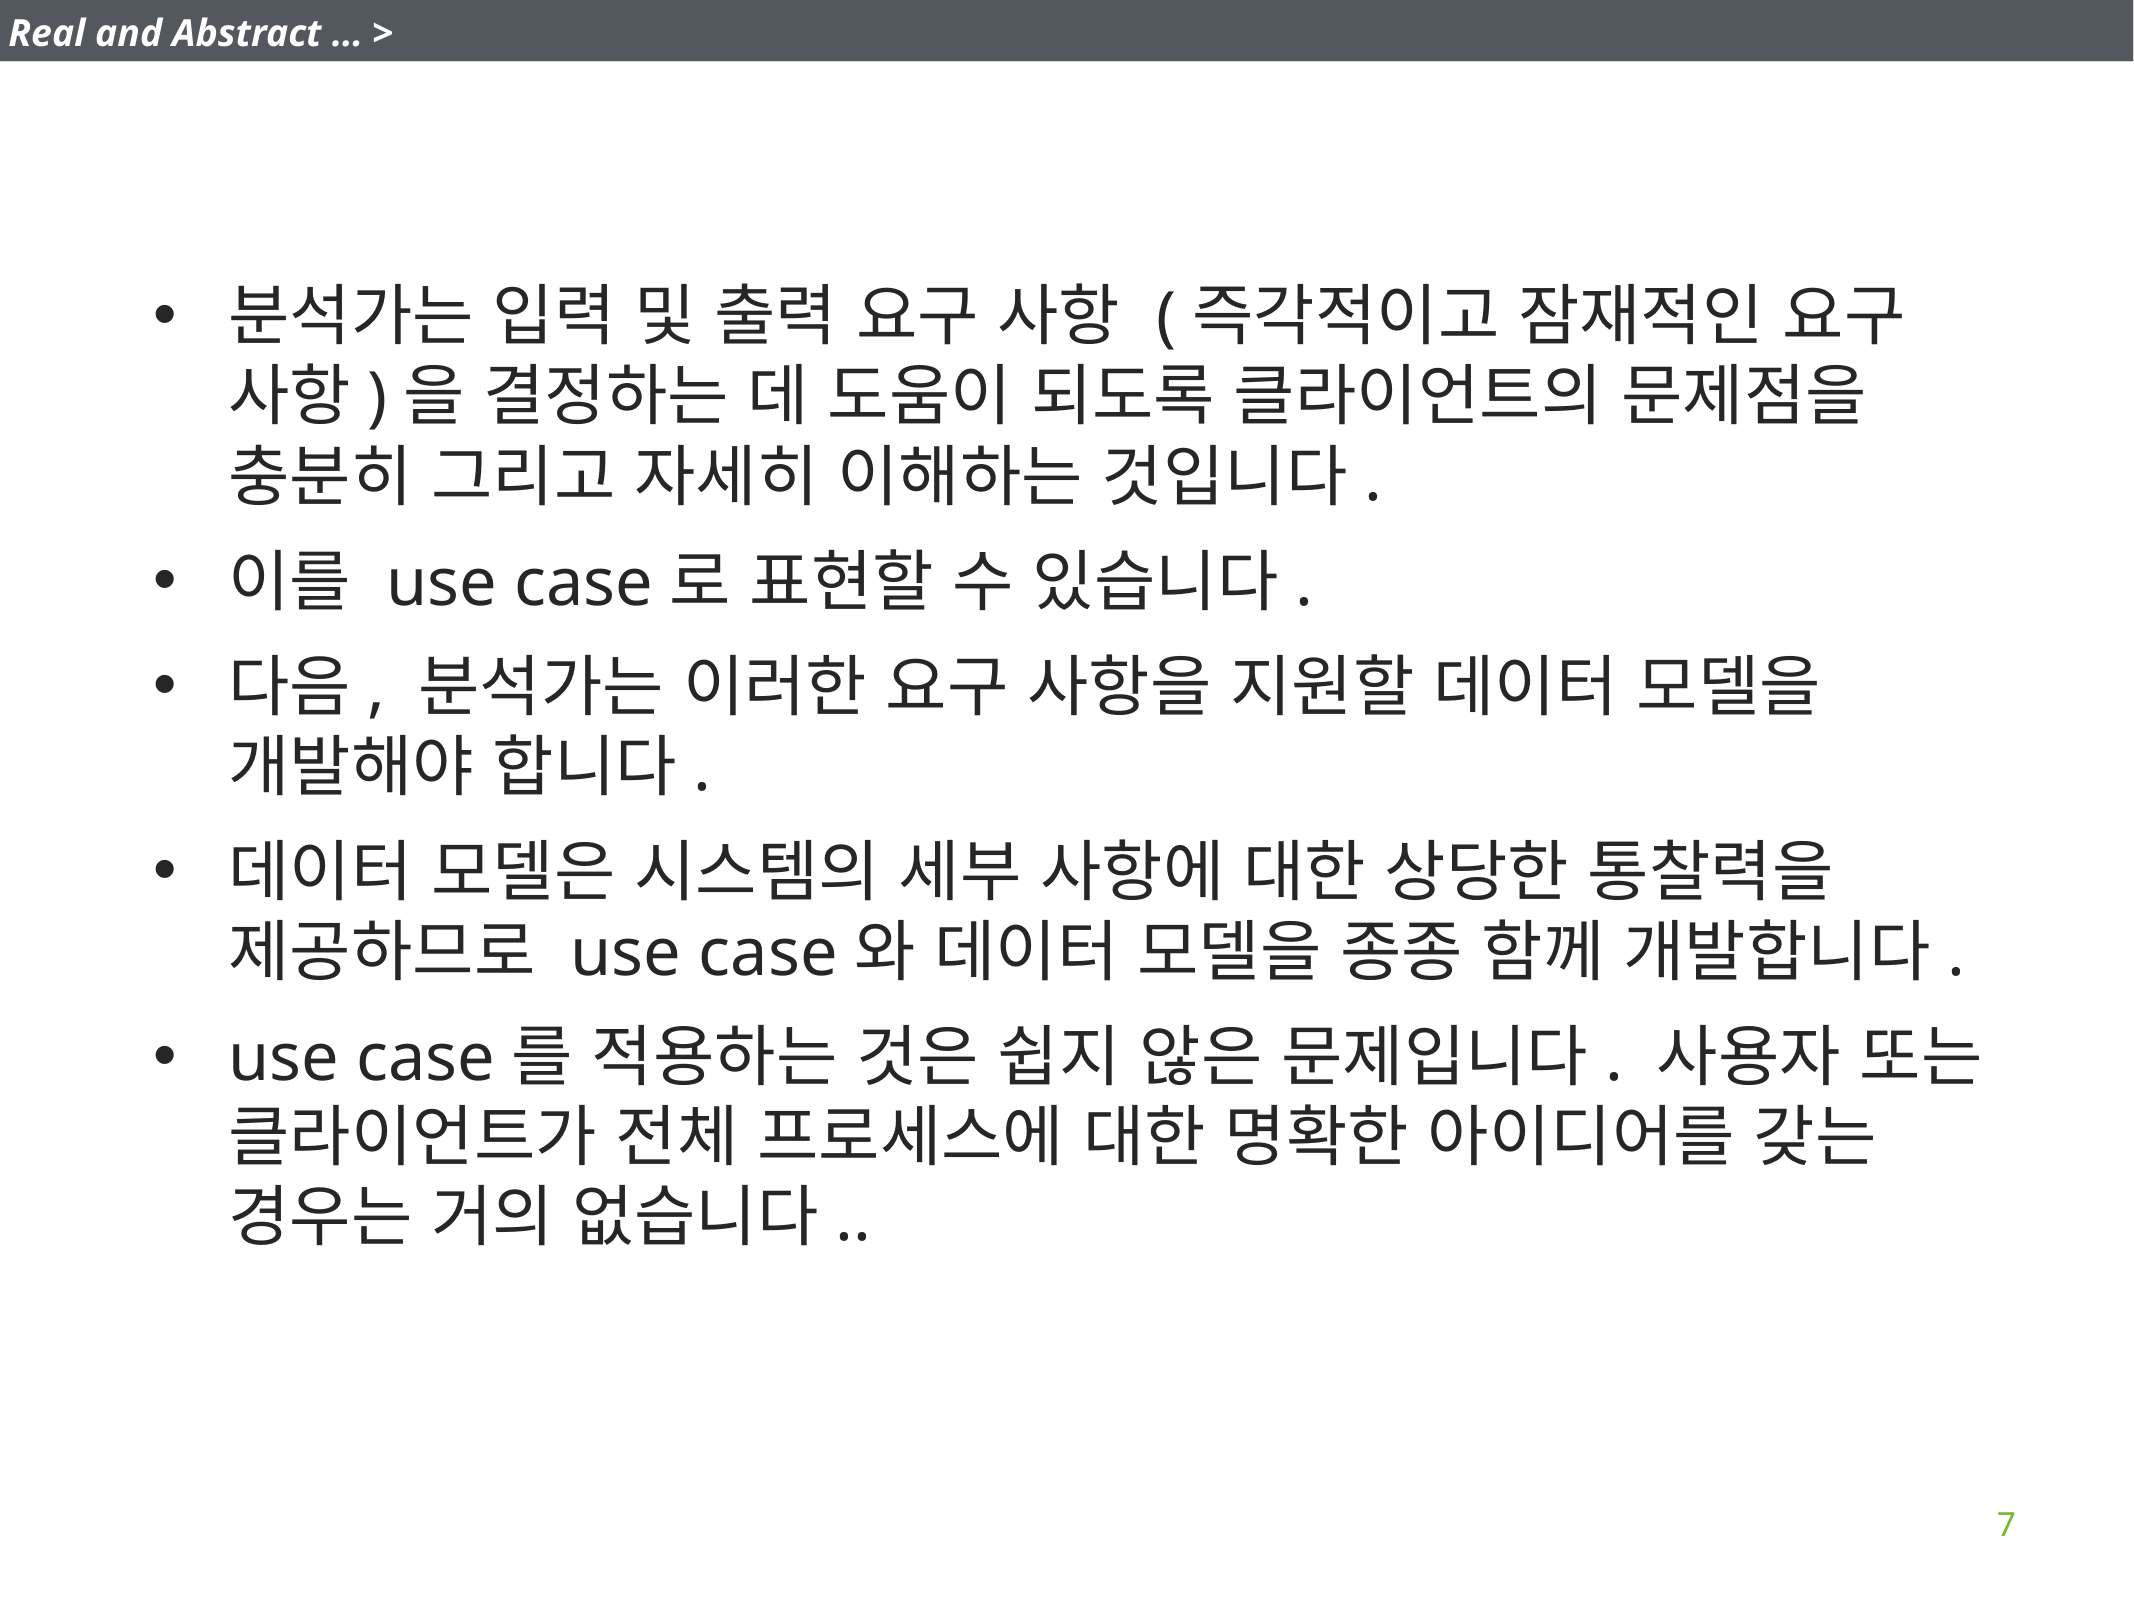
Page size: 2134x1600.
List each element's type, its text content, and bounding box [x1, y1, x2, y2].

text_box Real and Abstract … > [0, 0, 442, 62]
list 분석가는 입력 및 출력 요구 사항 (즉각적이고 잠재적인 요구 사항)을 결정하는 데 도움이 되도록 클라이언트의 문제점을 충분히 그리고 자세히 이해하는 것입니다. 이를 use case로 표현할 수 있습니다. 다음, 분석가는 이러한 요구 사항을 지원할 데이터 모델을 개발해야 합니다. 데이터 모델은 시스템의 세부 사항에 대한 상당한 통찰력을 제공하므로 use case와 데이터 모델을 종종 함께 개발합니다. use case를 적용하는 것은 쉽지 않은 문제입니다. 사용자 또는 클라이언트가 전체 프로세스에 대한 명확한 아이디어를 갖는 경우는 거의 없습니다.. [142, 261, 2010, 1439]
slide_number 7 [1918, 1493, 2028, 1558]
